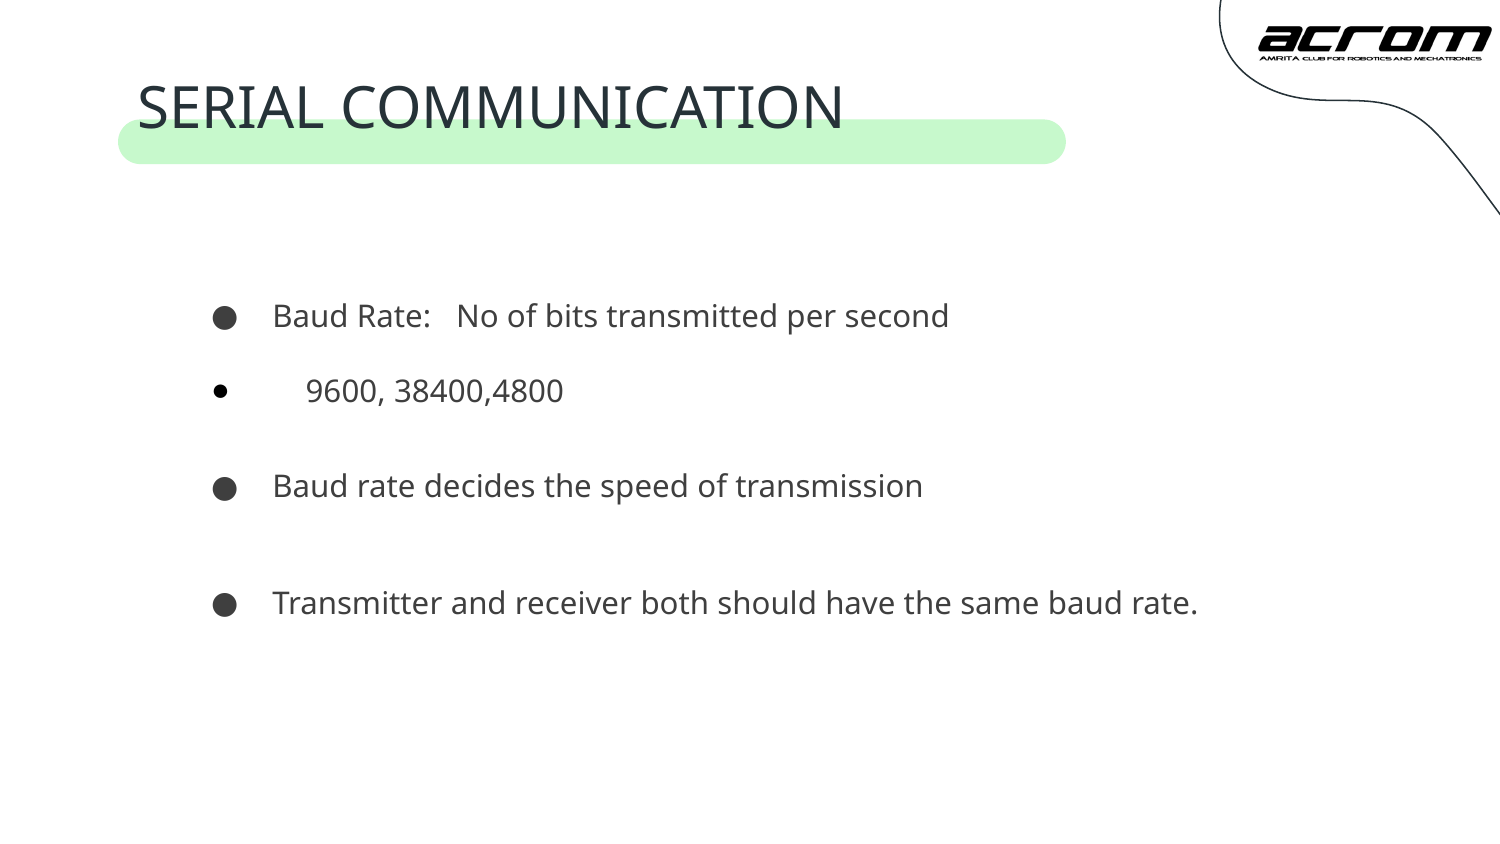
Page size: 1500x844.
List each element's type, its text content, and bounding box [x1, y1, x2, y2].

picture [1249, 15, 1496, 71]
text_box Baud Rate: No of bits transmitted per second 9600, 38400,4800 Baud rate decides the speed of transmission Transmitter and receiver both should have the same baud rate. [174, 288, 1257, 625]
title SERIAL COMMUNICATION [137, 44, 1401, 146]
